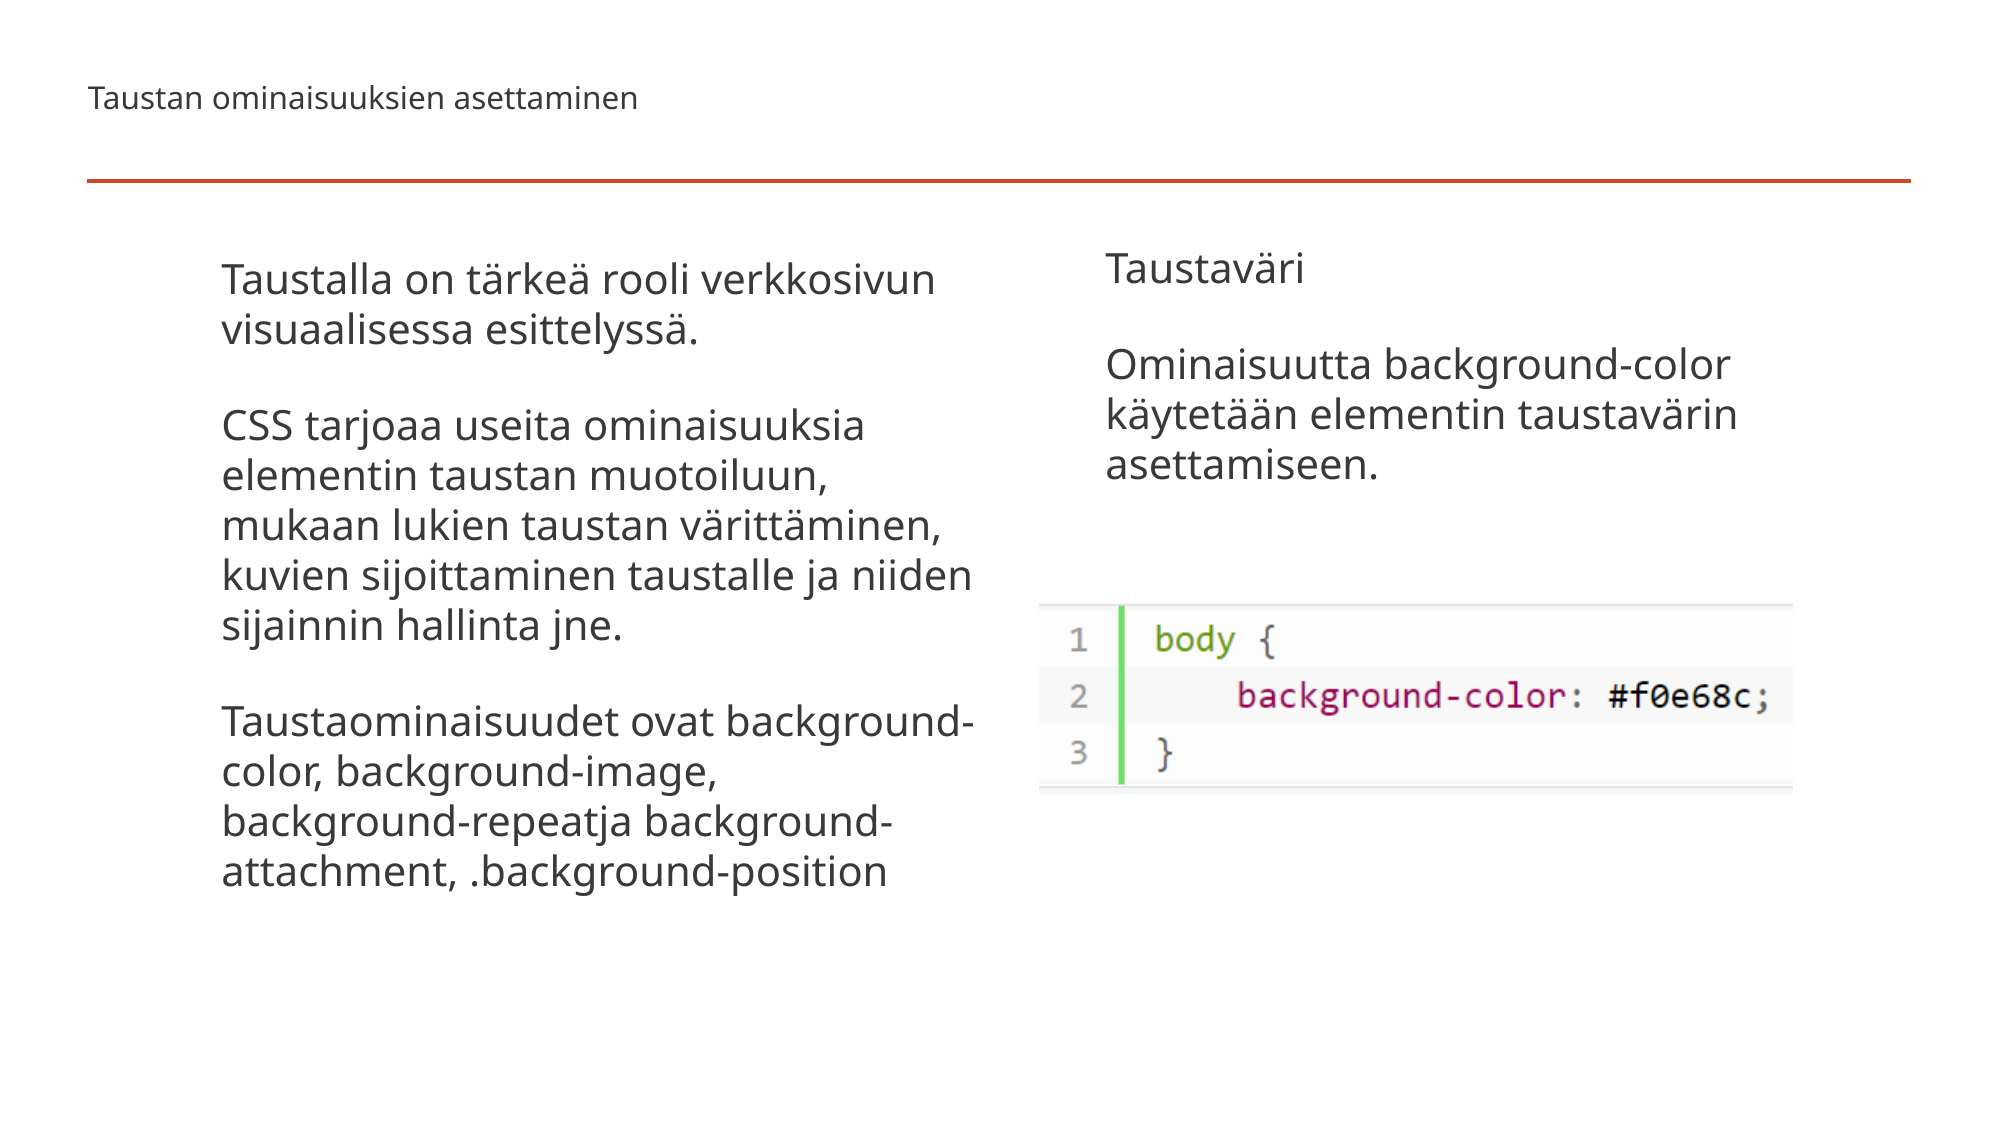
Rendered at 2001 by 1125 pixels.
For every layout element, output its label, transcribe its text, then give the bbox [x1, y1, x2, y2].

picture [1039, 603, 1793, 799]
title Taustan ominaisuuksien asettaminen [72, 70, 1912, 163]
list Taustaväri Ominaisuutta background-color käytetään elementin taustavärin asettamiseen. [1090, 234, 1878, 969]
list Taustalla on tärkeä rooli verkkosivun visuaalisessa esittelyssä. CSS tarjoaa useita ominaisuuksia elementin taustan muotoiluun, mukaan lukien taustan värittäminen, kuvien sijoittaminen taustalle ja niiden sijainnin hallinta jne. Taustaominaisuudet ovat background-color, background-image, background-repeatja background-attachment, .background-position [206, 245, 994, 969]
